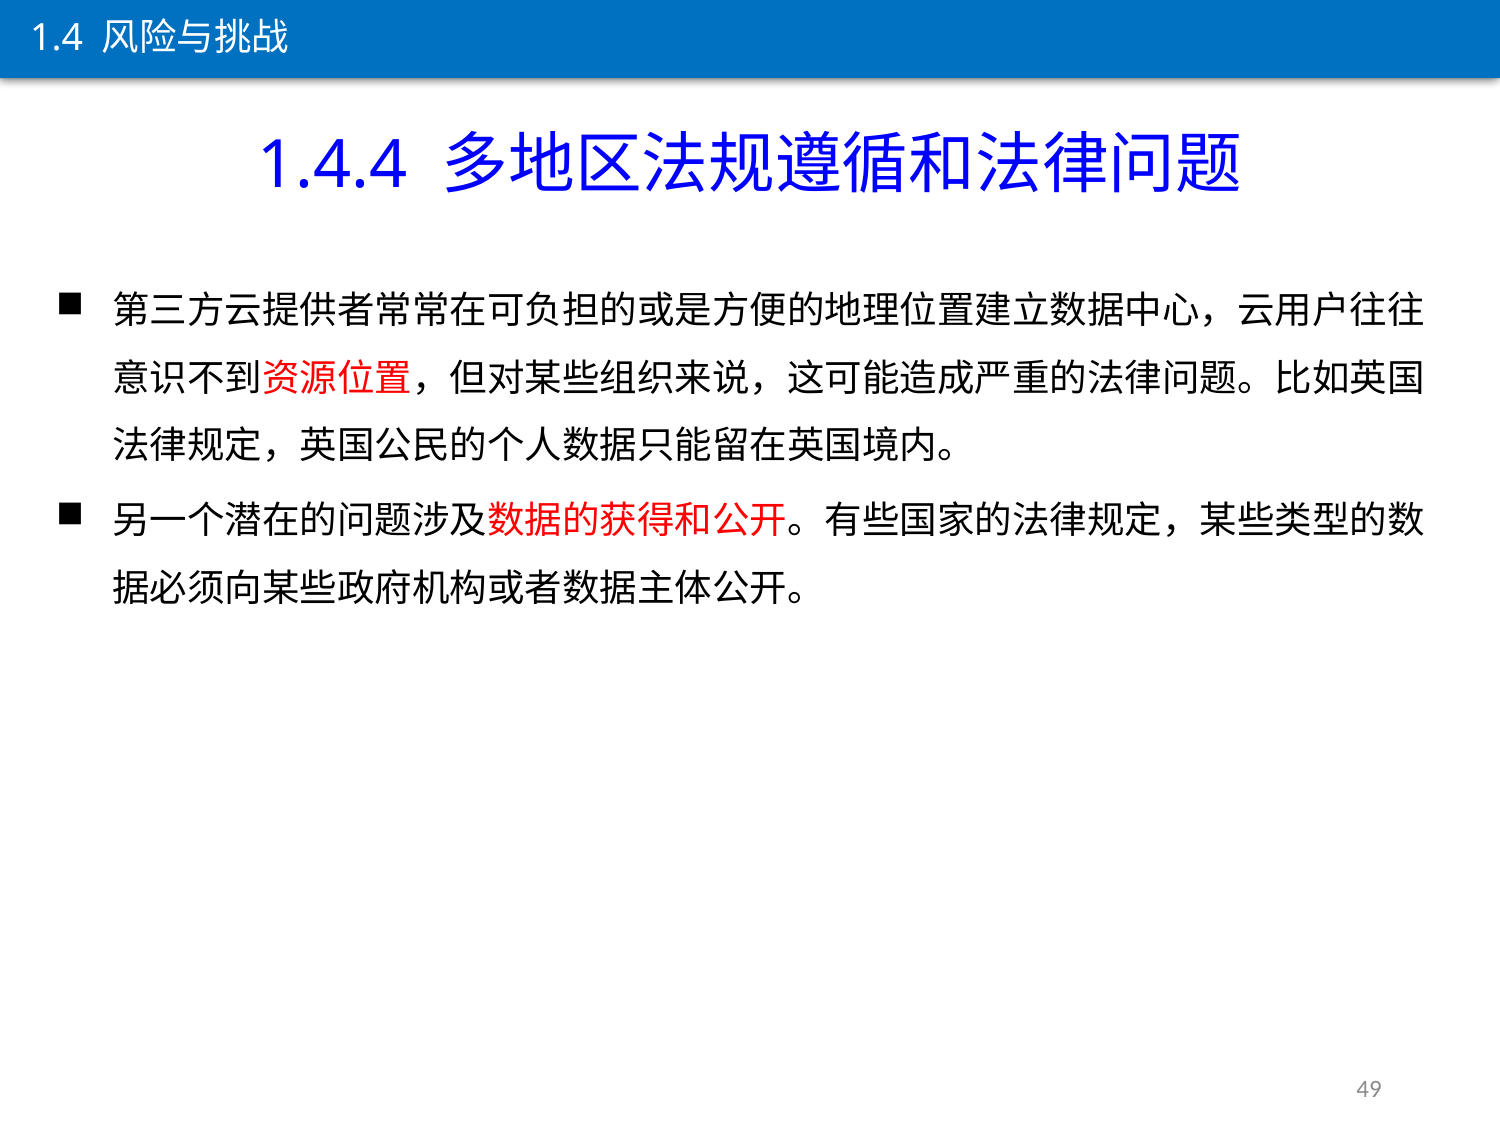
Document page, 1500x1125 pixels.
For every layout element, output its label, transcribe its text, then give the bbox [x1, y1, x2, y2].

text_box [0, 0, 1500, 79]
slide_number 49 [1059, 1057, 1397, 1118]
text_box 1.4 风险与挑战 [15, 5, 305, 66]
text_box 第三方云提供者常常在可负担的或是方便的地理位置建立数据中心，云用户往往意识不到资源位置，但对某些组织来说，这可能造成严重的法律问题。比如英国法律规定，英国公民的个人数据只能留在英国境内。 另一个潜在的问题涉及数据的获得和公开。有些国家的法律规定，某些类型的数据必须向某些政府机构或者数据主体公开。 [41, 256, 1471, 617]
text_box 1.4.4 多地区法规遵循和法律问题 [0, 113, 1500, 209]
